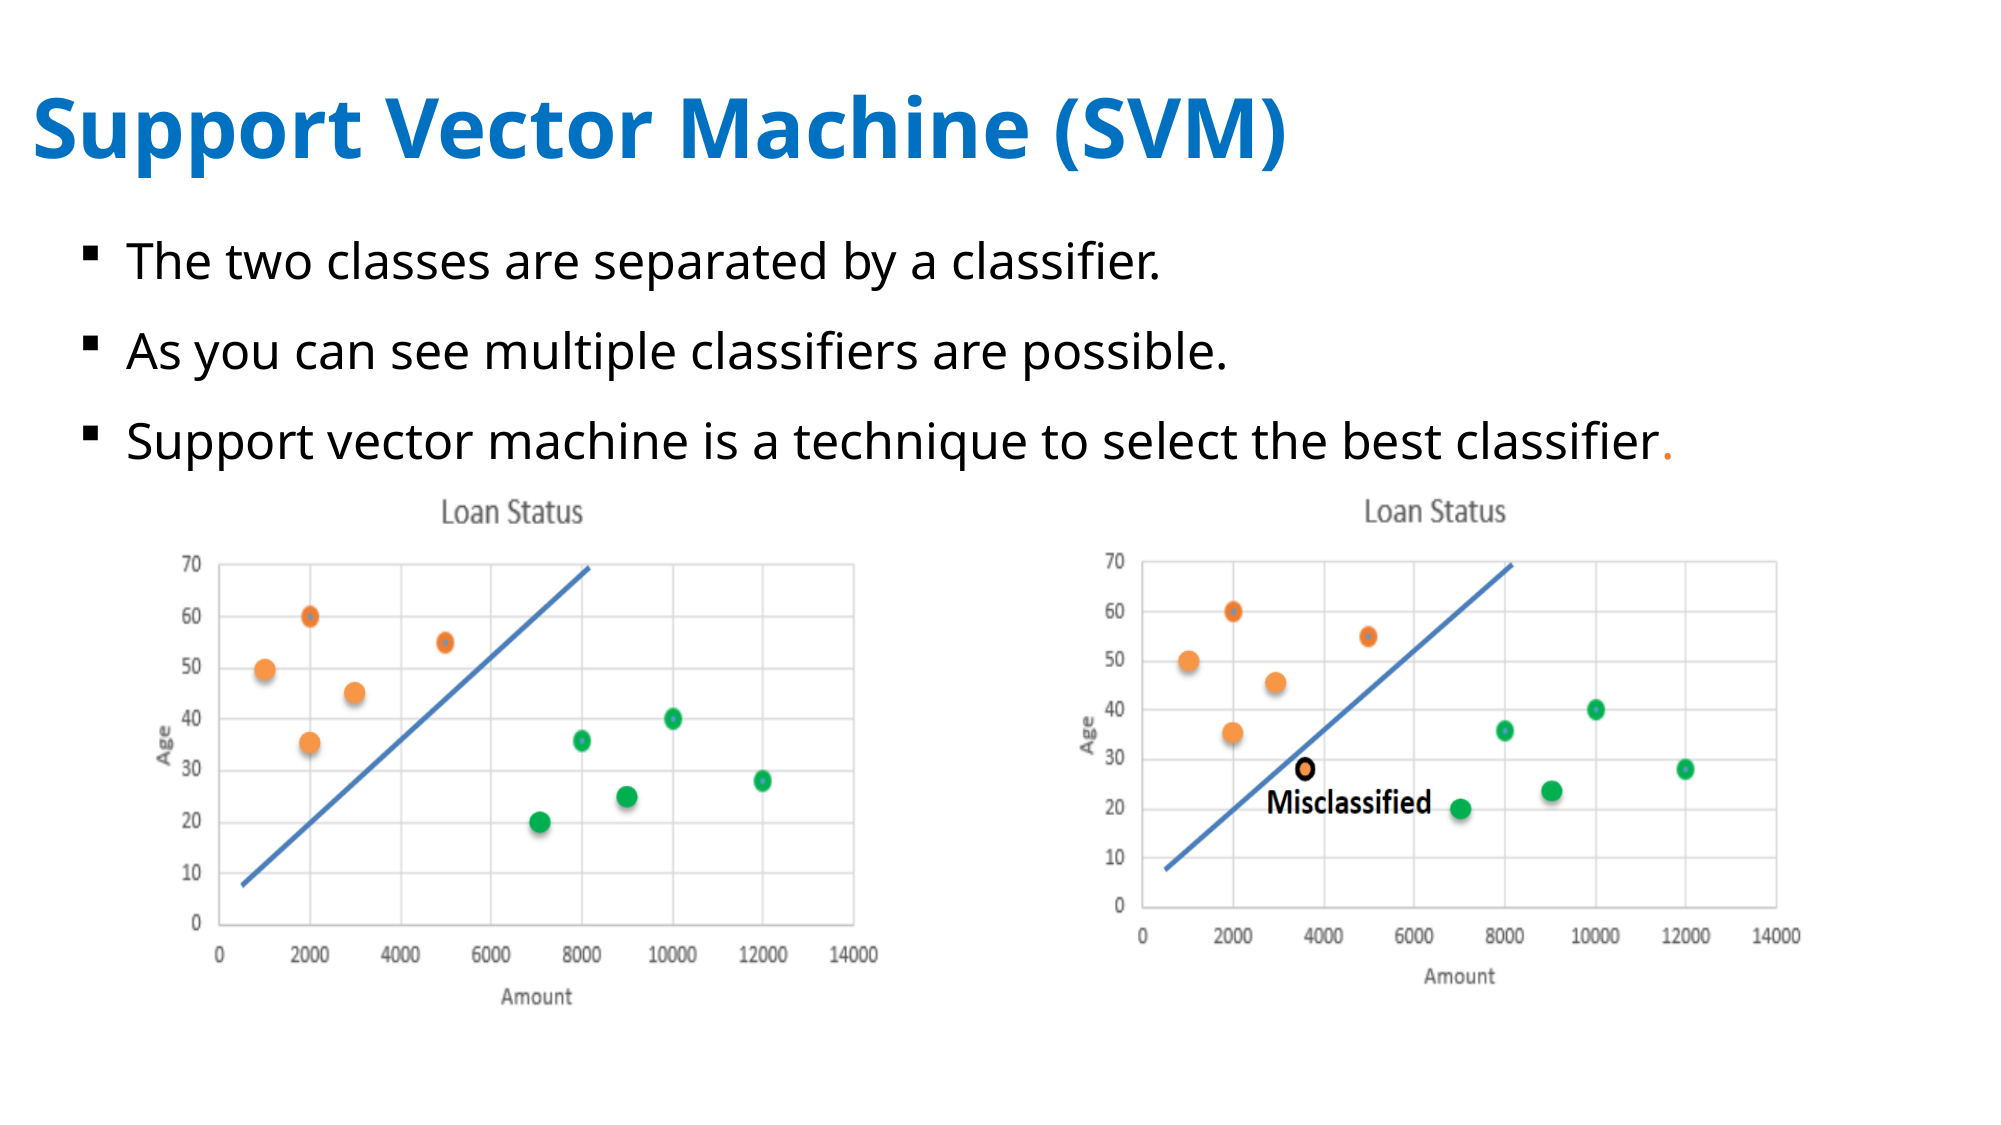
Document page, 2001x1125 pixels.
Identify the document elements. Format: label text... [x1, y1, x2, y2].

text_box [128, 497, 894, 1020]
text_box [1064, 487, 1822, 1011]
text_box Support Vector Machine (SVM) [17, 67, 1305, 183]
text_box The two classes are separated by a classifier. As you can see multiple classifiers are possible. Support vector machine is a technique to select the best classifier. [68, 191, 1686, 477]
